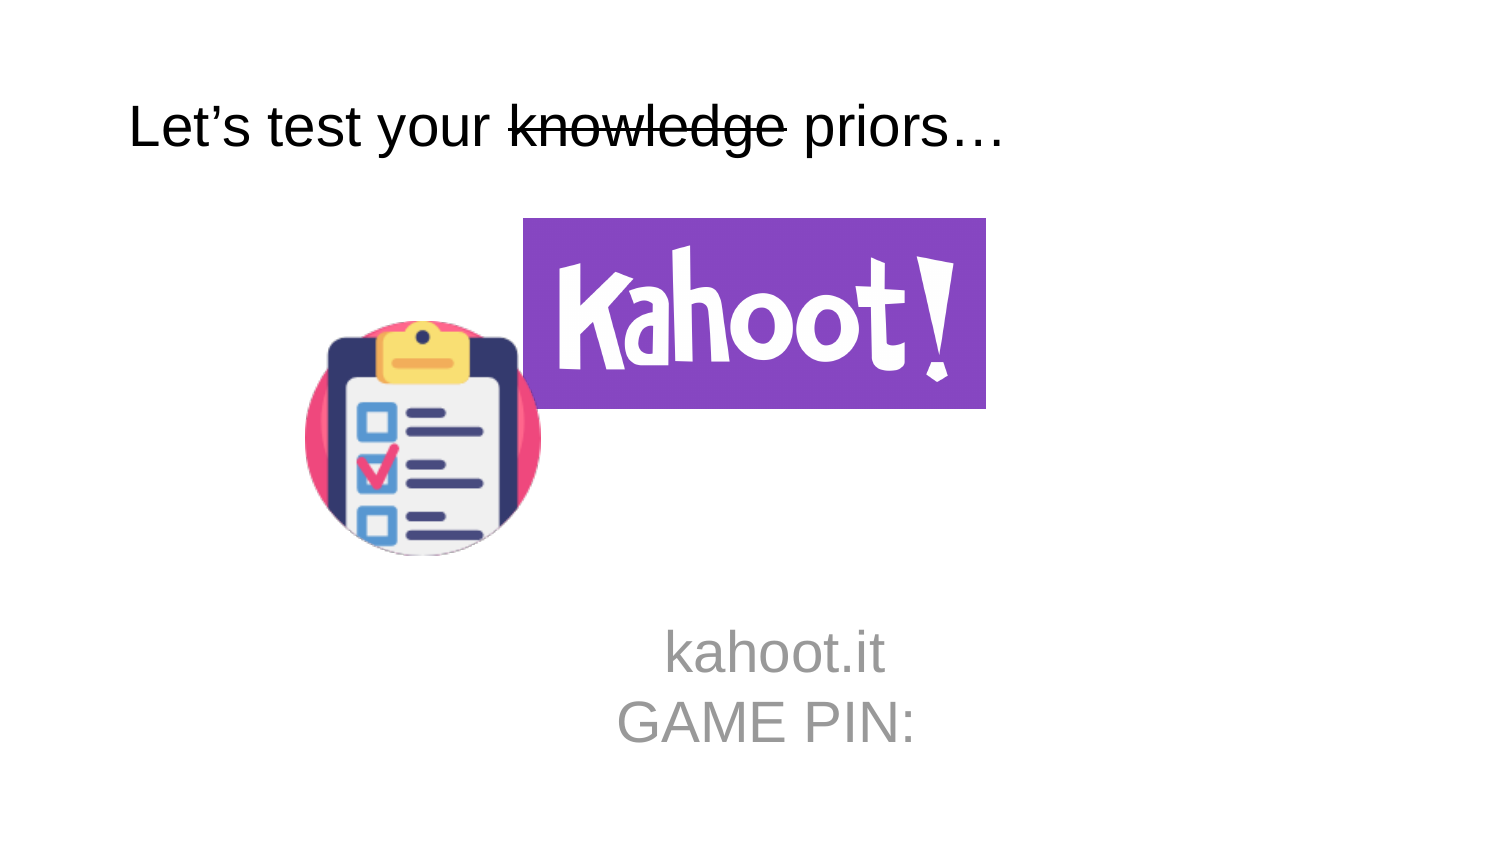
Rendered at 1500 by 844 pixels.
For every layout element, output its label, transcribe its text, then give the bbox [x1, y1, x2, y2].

title Let’s test your knowledge priors… [76, 72, 1474, 167]
picture [305, 218, 987, 556]
title kahoot.it GAME PIN: [375, 599, 1174, 694]
